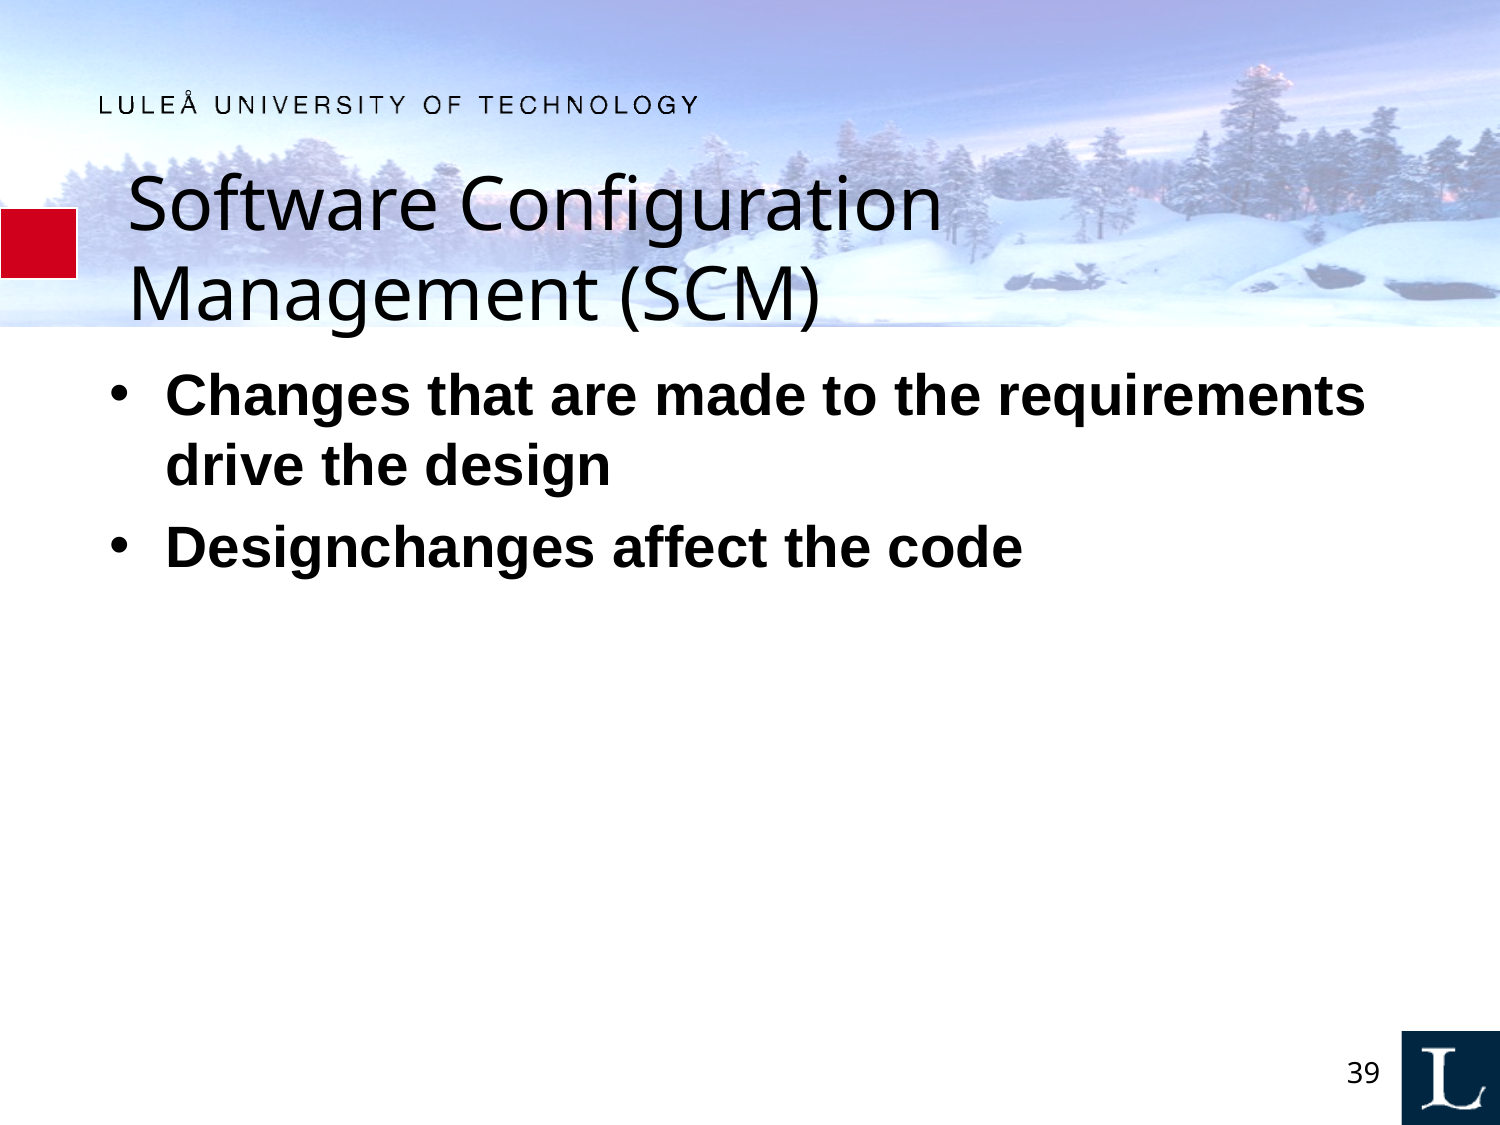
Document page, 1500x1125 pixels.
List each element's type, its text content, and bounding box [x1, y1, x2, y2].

list Changes that are made to the requirements drive the design Designchanges affect the code [94, 350, 1412, 975]
slide_number 39 [1045, 1046, 1396, 1125]
picture [100, 90, 697, 114]
title Software Configuration Management (SCM) [111, 160, 1412, 330]
picture [1399, 1031, 1500, 1125]
